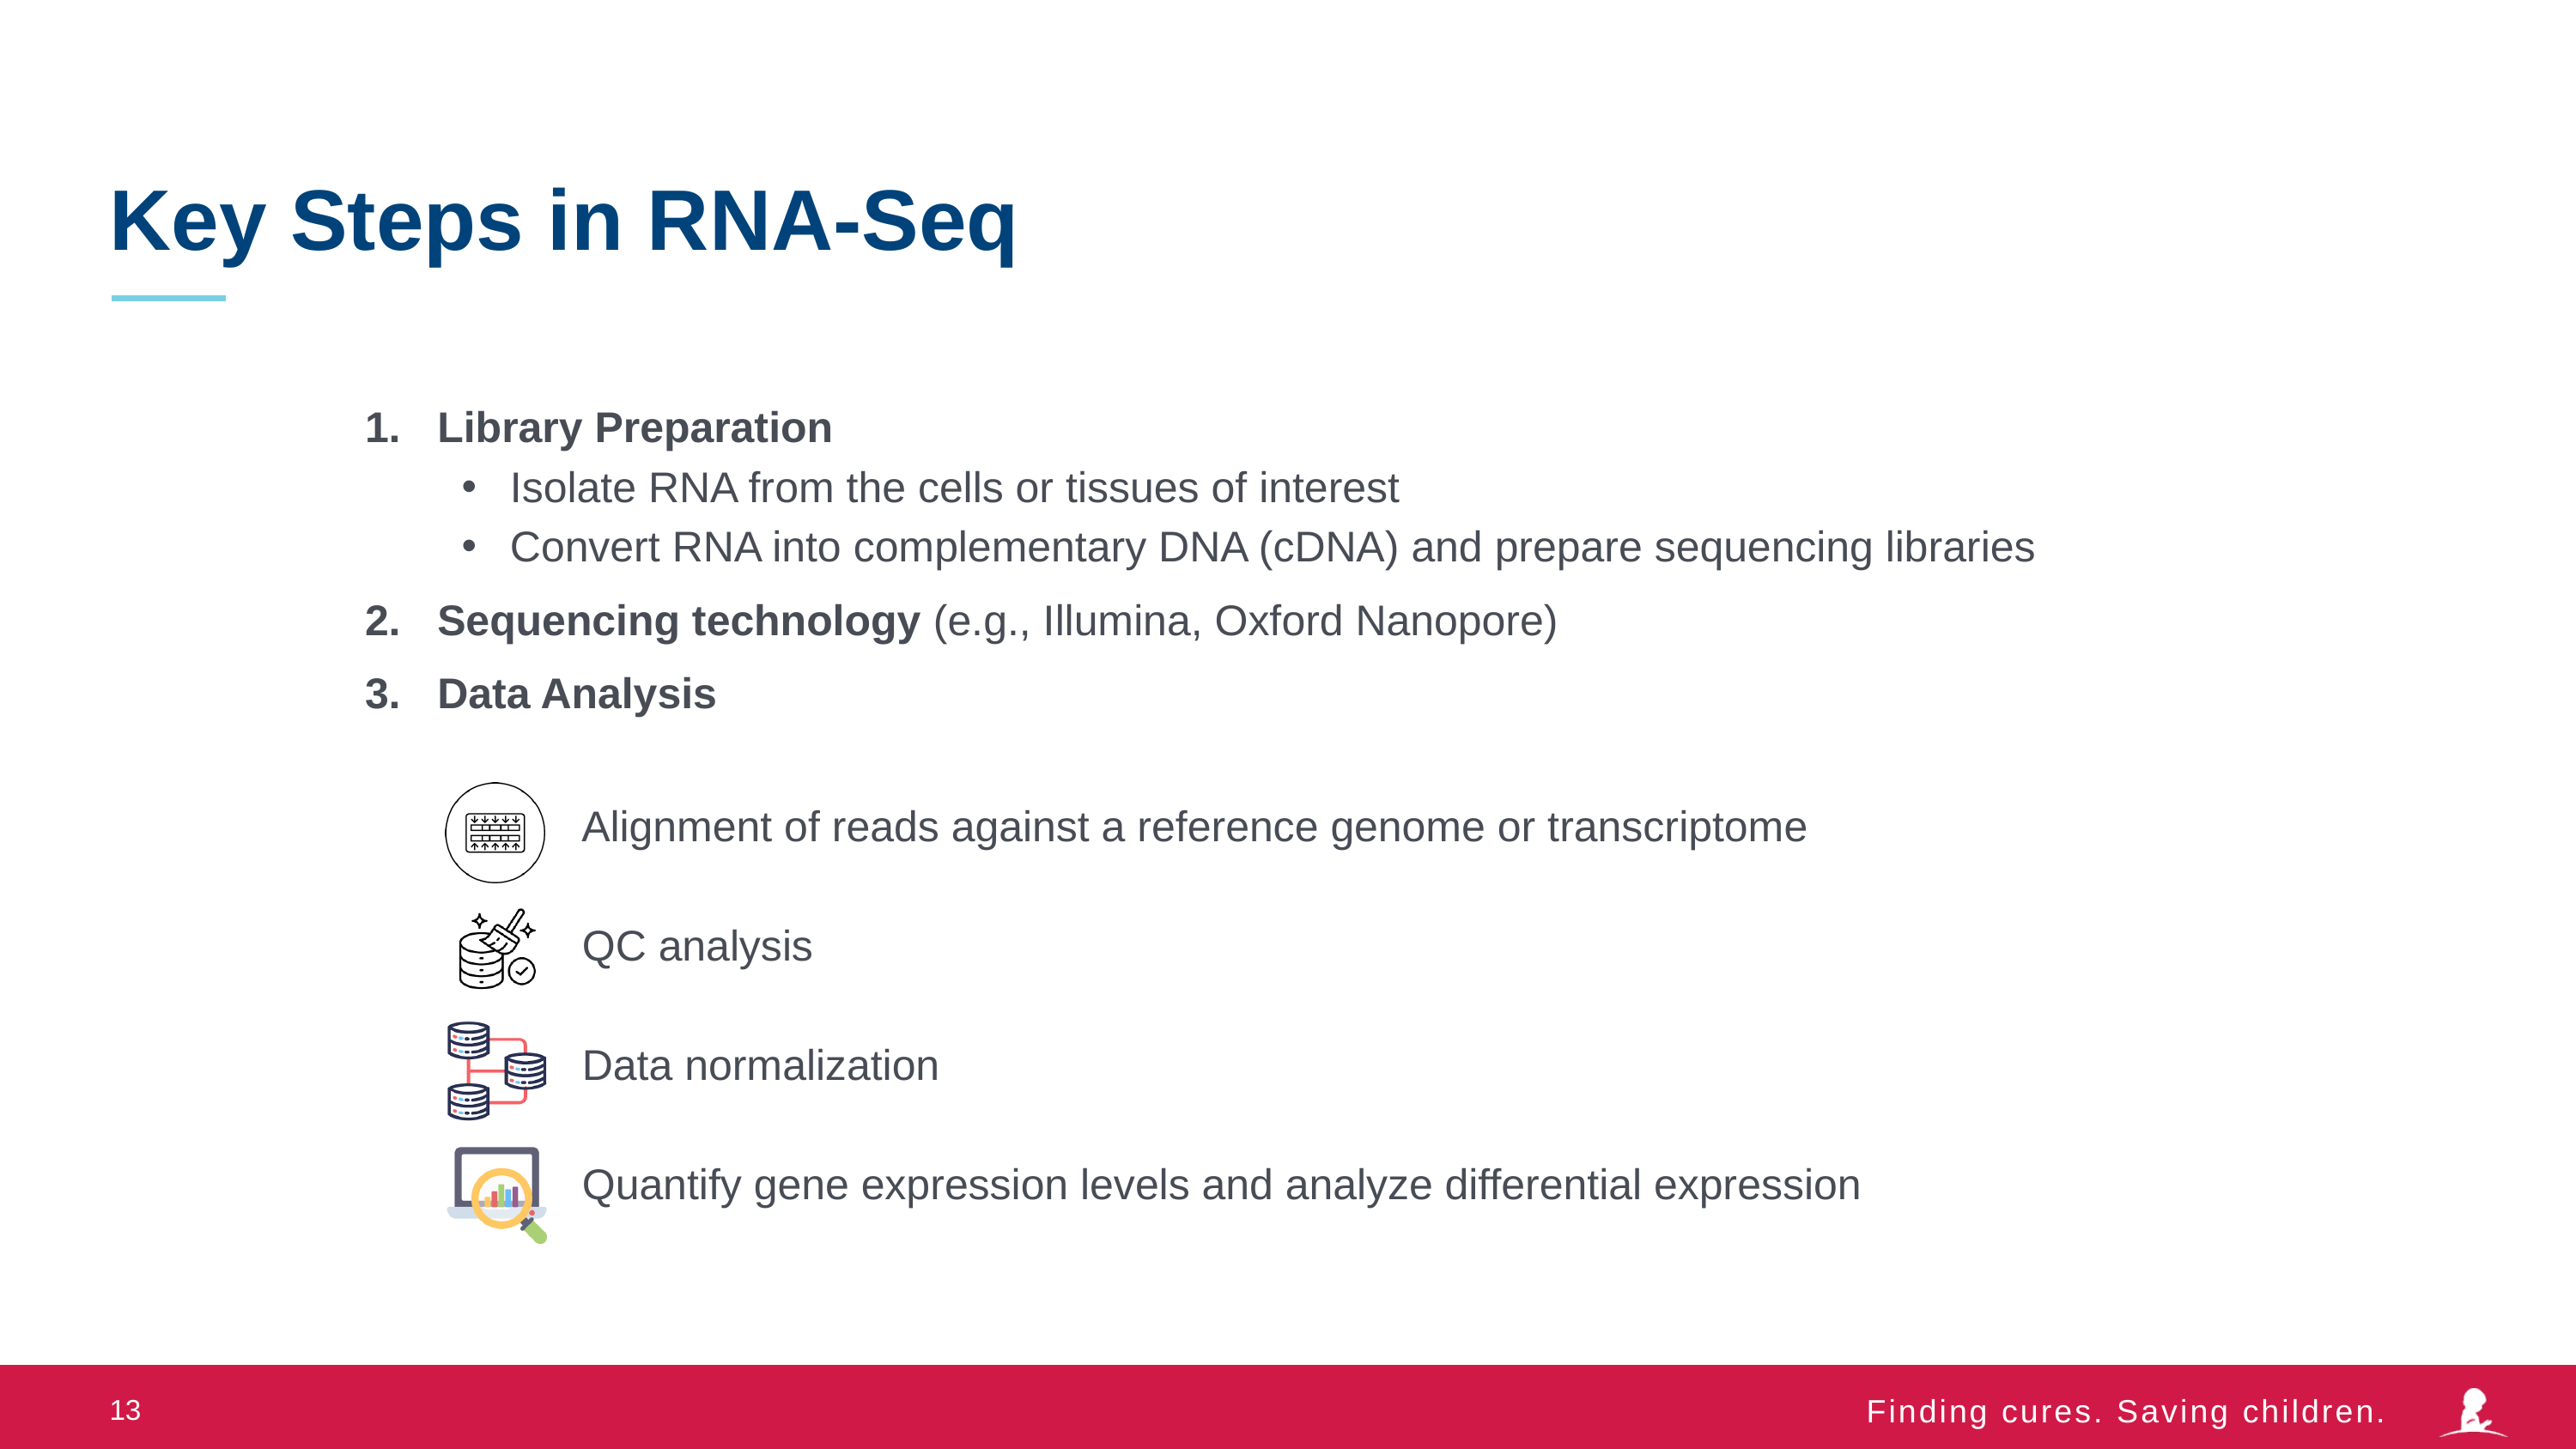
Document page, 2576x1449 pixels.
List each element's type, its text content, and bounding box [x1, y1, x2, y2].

slide_number 13 [96, 1375, 228, 1442]
picture [445, 1019, 549, 1123]
picture [445, 782, 545, 883]
picture [426, 900, 568, 1002]
text_box Library Preparation Isolate RNA from the cells or tissues of interest Convert RNA into complementary DNA (cDNA) and prepare sequencing libraries Sequencing technology (e.g., Illumina, Oxford Nanopore) Data Analysis Alignment of reads against a reference genome or transcriptome QC analysis Data normalization Quantify gene expression levels and analyze differential expression [352, 398, 2219, 1264]
title Key Steps in RNA-Seq [96, 77, 2475, 276]
picture [445, 1143, 549, 1247]
